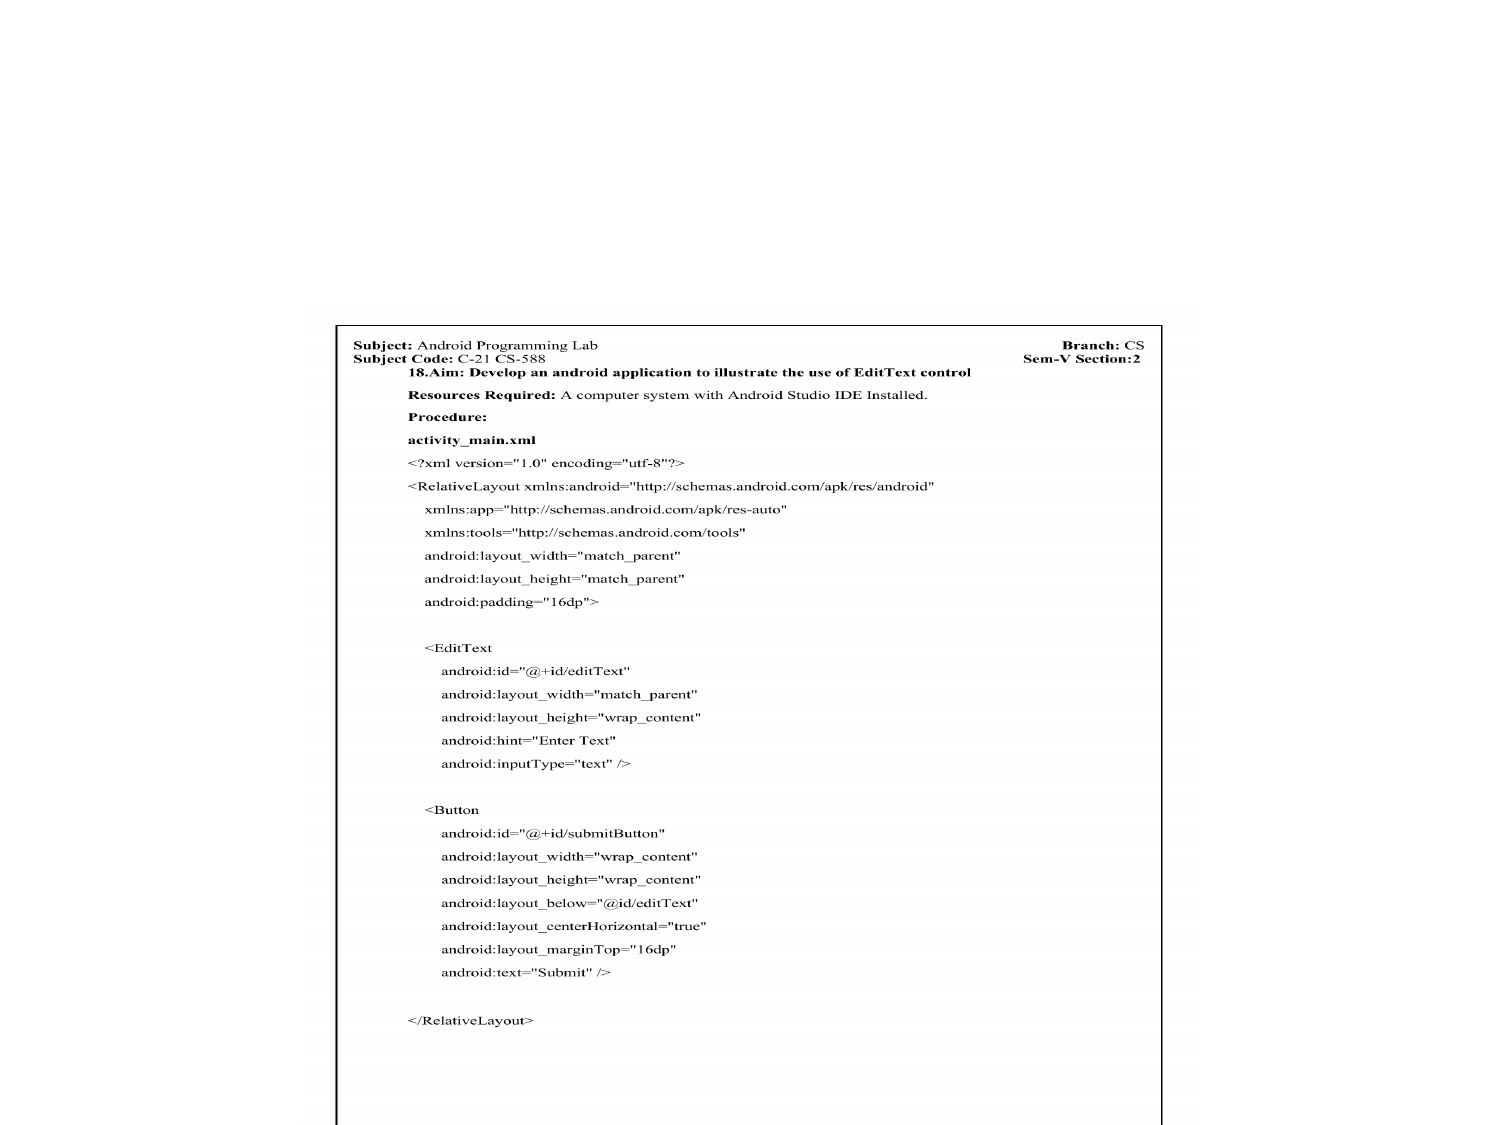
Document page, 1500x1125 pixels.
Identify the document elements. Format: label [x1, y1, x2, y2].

picture [299, 299, 1201, 1125]
text_box [149, 149, 1050, 1050]
